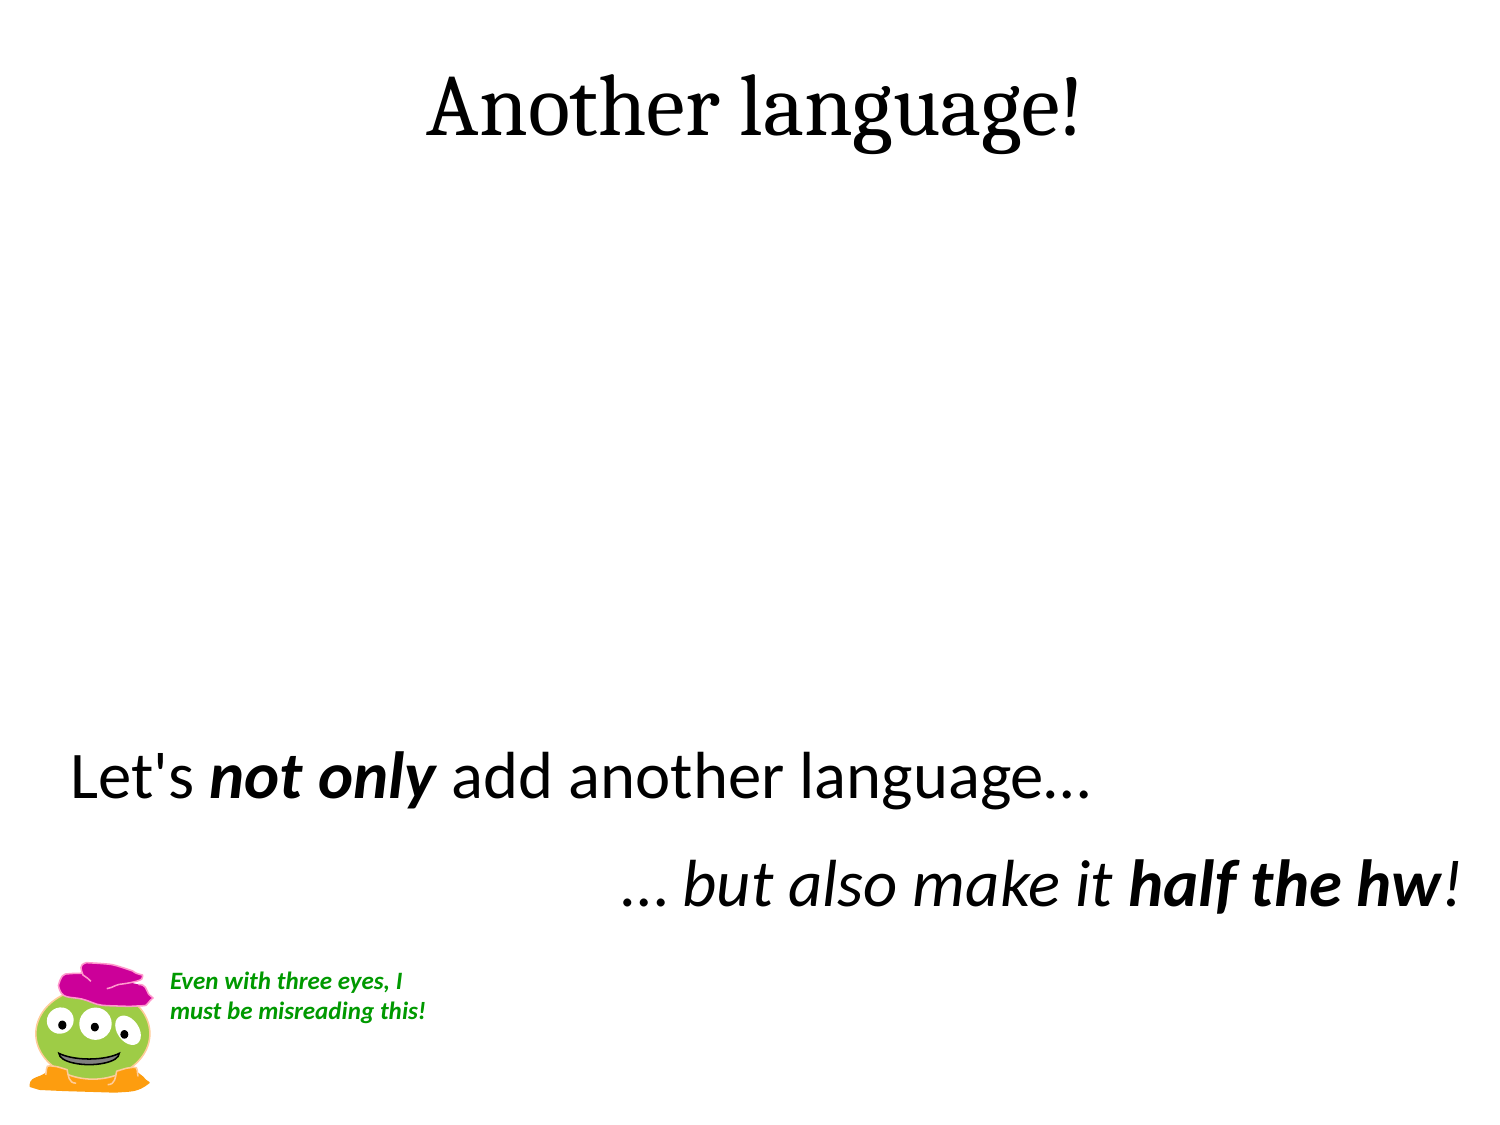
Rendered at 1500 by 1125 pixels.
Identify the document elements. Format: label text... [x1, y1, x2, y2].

text_box Let's not only add another language… [56, 724, 1338, 820]
text_box Even with three eyes, I must be misreading this! [155, 957, 447, 1032]
text_box Another language! [137, 40, 1375, 160]
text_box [30, 962, 154, 1093]
text_box … but also make it half the hw! [580, 832, 1478, 927]
